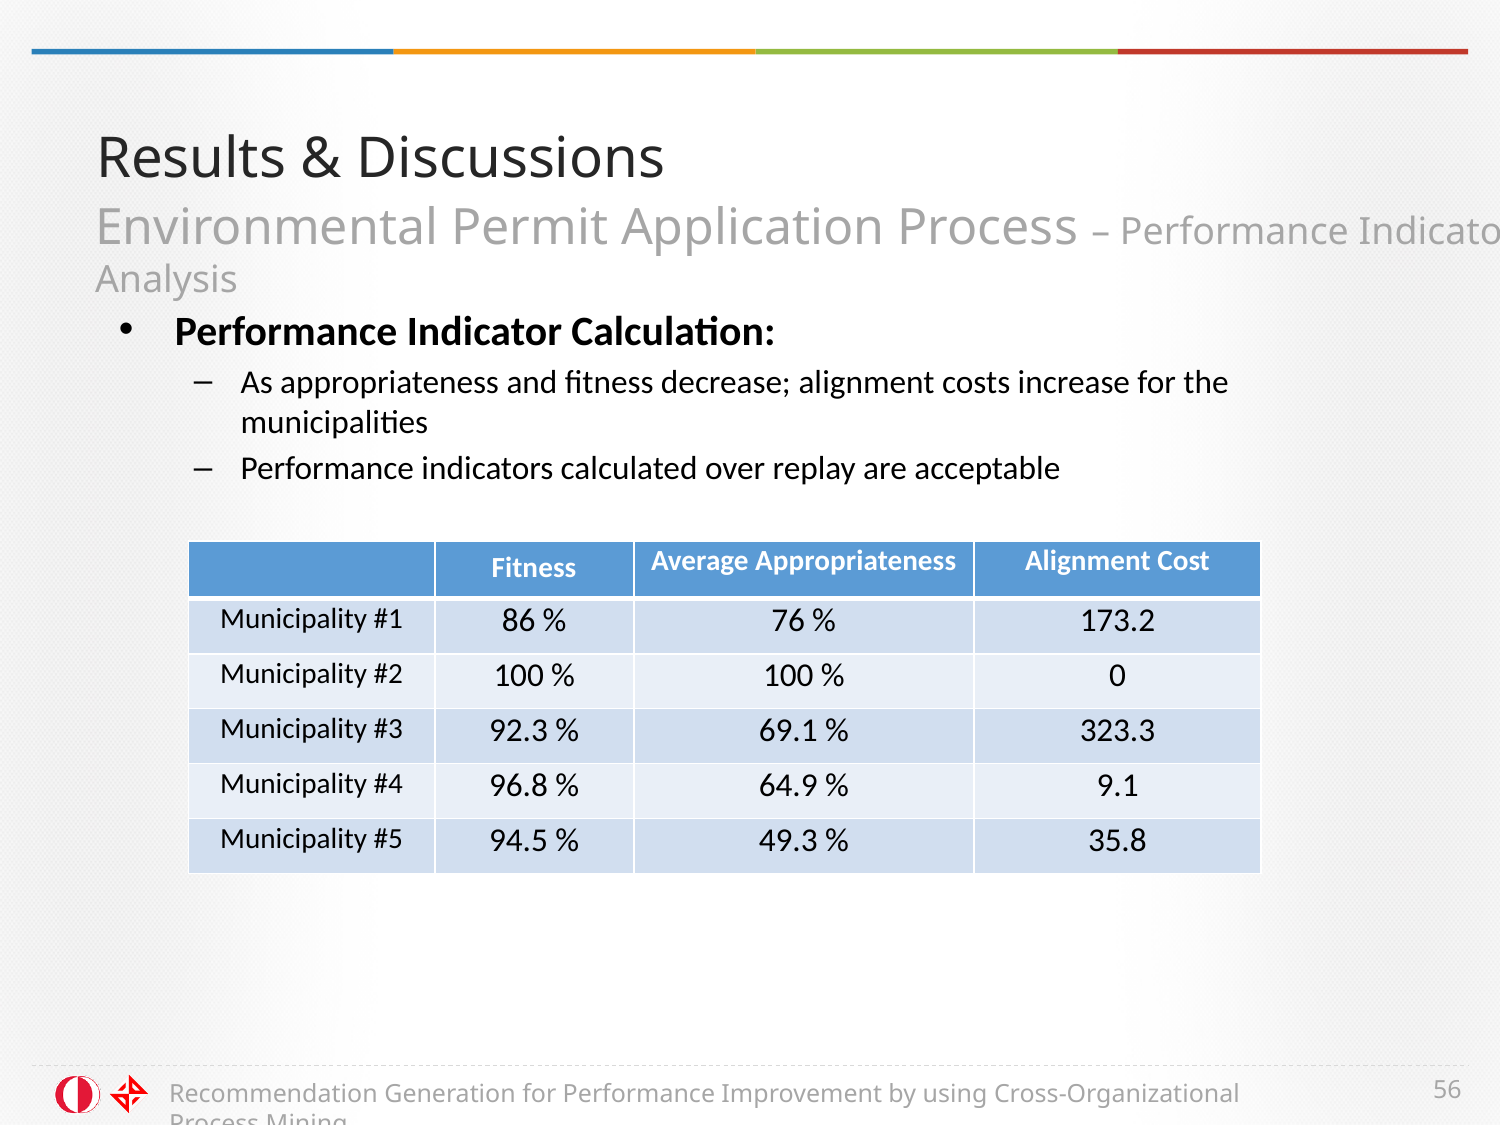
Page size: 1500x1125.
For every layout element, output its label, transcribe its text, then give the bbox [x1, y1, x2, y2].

table_cell 9.1 [975, 764, 1260, 818]
table_cell 76 % [635, 601, 973, 653]
table_cell 49.3 % [635, 819, 973, 873]
table_cell 64.9 % [635, 764, 973, 818]
table_cell 100 % [635, 655, 973, 708]
table_cell 100 % [436, 655, 633, 708]
table_cell 35.8 [975, 819, 1260, 873]
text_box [31, 1065, 1477, 1116]
text_box Performance Indicator Calculation: As appropriateness and fitness decrease; alignment costs increase for the municipalities Performance indicators calculated over replay are acceptable [107, 297, 1391, 885]
table_cell Municipality #3 [189, 709, 434, 763]
table_cell Municipality #2 [189, 655, 434, 708]
table_cell 86 % [436, 601, 633, 653]
picture [174, 1116, 181, 1123]
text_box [31, 48, 1469, 55]
table_cell Municipality #5 [189, 819, 434, 873]
table_header [189, 542, 434, 596]
table_header Fitness [436, 542, 633, 596]
picture [272, 1116, 281, 1125]
table_cell 173.2 [975, 601, 1260, 653]
table_cell Municipality #4 [189, 764, 434, 818]
text_box Environmental Permit Application Process – Performance Indicator Analysis [80, 187, 1500, 307]
table_cell Municipality #1 [189, 601, 434, 653]
table_cell 323.3 [975, 709, 1260, 763]
text_box Results & Discussions [81, 114, 1500, 187]
table_cell 96.8 % [436, 764, 633, 818]
picture [0, 0, 1500, 1125]
table_cell 0 [975, 655, 1260, 708]
table_header Alignment Cost [975, 542, 1260, 596]
picture [179, 1116, 267, 1125]
table_header Average Appropriateness [635, 542, 973, 596]
table_cell 92.3 % [436, 709, 633, 763]
table_cell 94.5 % [436, 819, 633, 873]
table_cell 69.1 % [635, 709, 973, 763]
